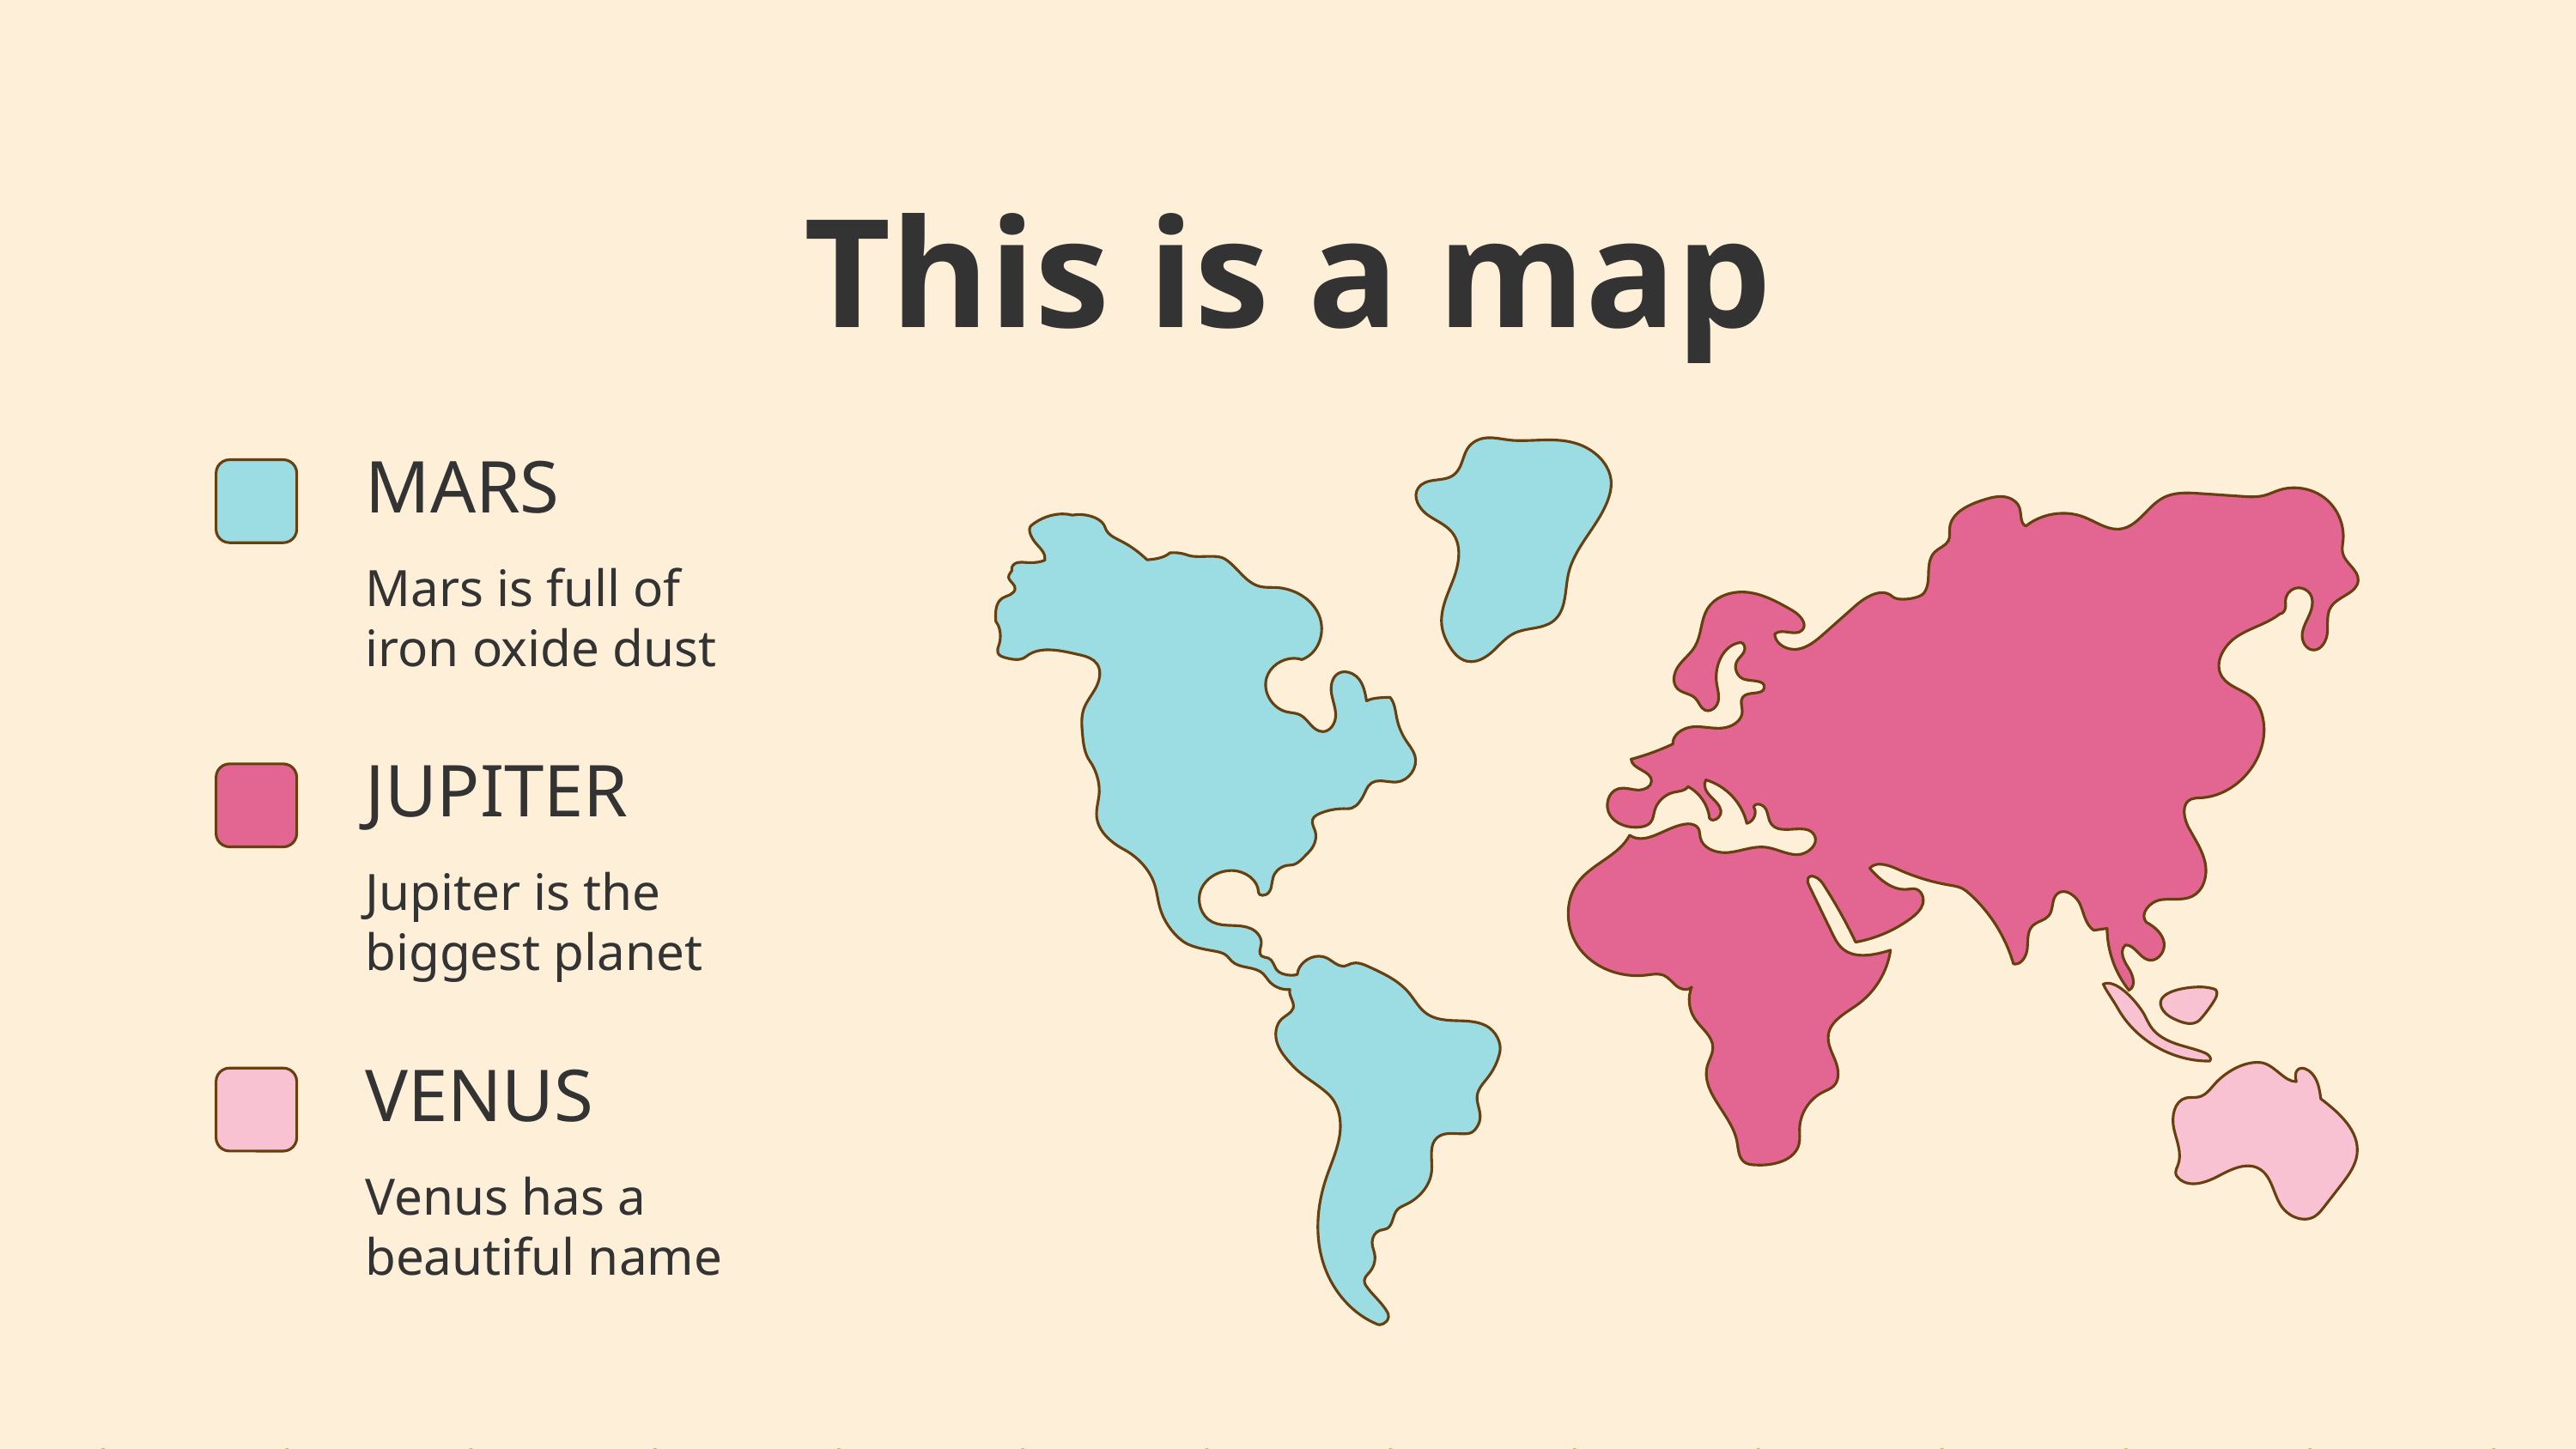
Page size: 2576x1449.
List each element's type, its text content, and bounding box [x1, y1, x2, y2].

text_box [216, 1068, 297, 1151]
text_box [994, 437, 2360, 1325]
text_box Mars is full of iron oxide dust [339, 530, 765, 614]
text_box Jupiter is the biggest planet [339, 834, 765, 919]
title This is a map [200, 151, 2375, 325]
text_box VENUS [339, 1051, 765, 1135]
text_box [216, 763, 297, 847]
text_box MARS [339, 442, 765, 526]
text_box Venus has a beautiful name [339, 1138, 765, 1222]
text_box [216, 459, 297, 543]
text_box JUPITER [339, 747, 765, 830]
